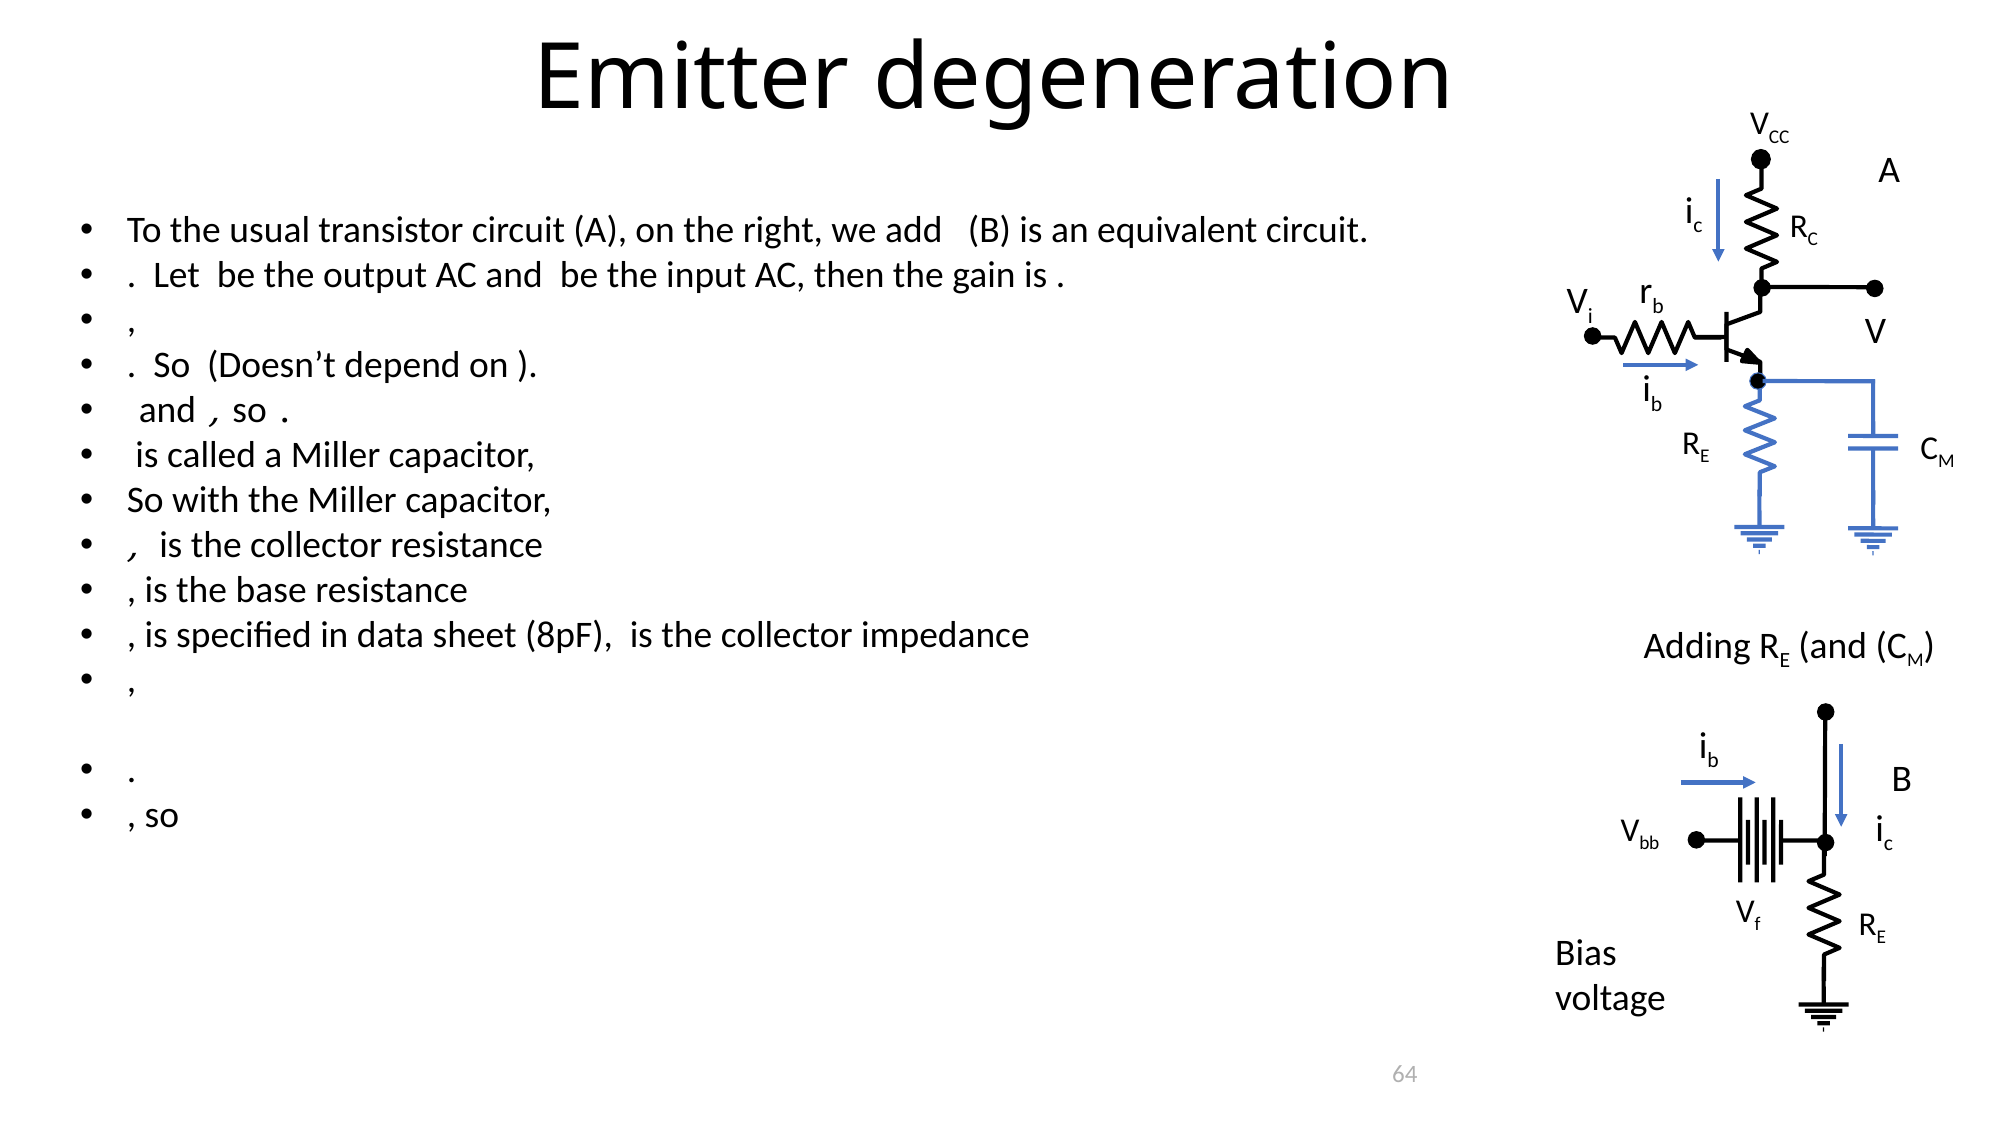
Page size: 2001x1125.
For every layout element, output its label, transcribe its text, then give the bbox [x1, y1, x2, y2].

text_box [1551, 94, 1972, 554]
text_box Bias voltage [1540, 920, 1603, 1026]
text_box Adding RE (and (CM) [1628, 613, 2000, 680]
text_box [1603, 703, 1965, 1030]
text_box Emitter degeneration [17, 16, 1972, 127]
slide_number 64 [1074, 738, 1425, 1125]
